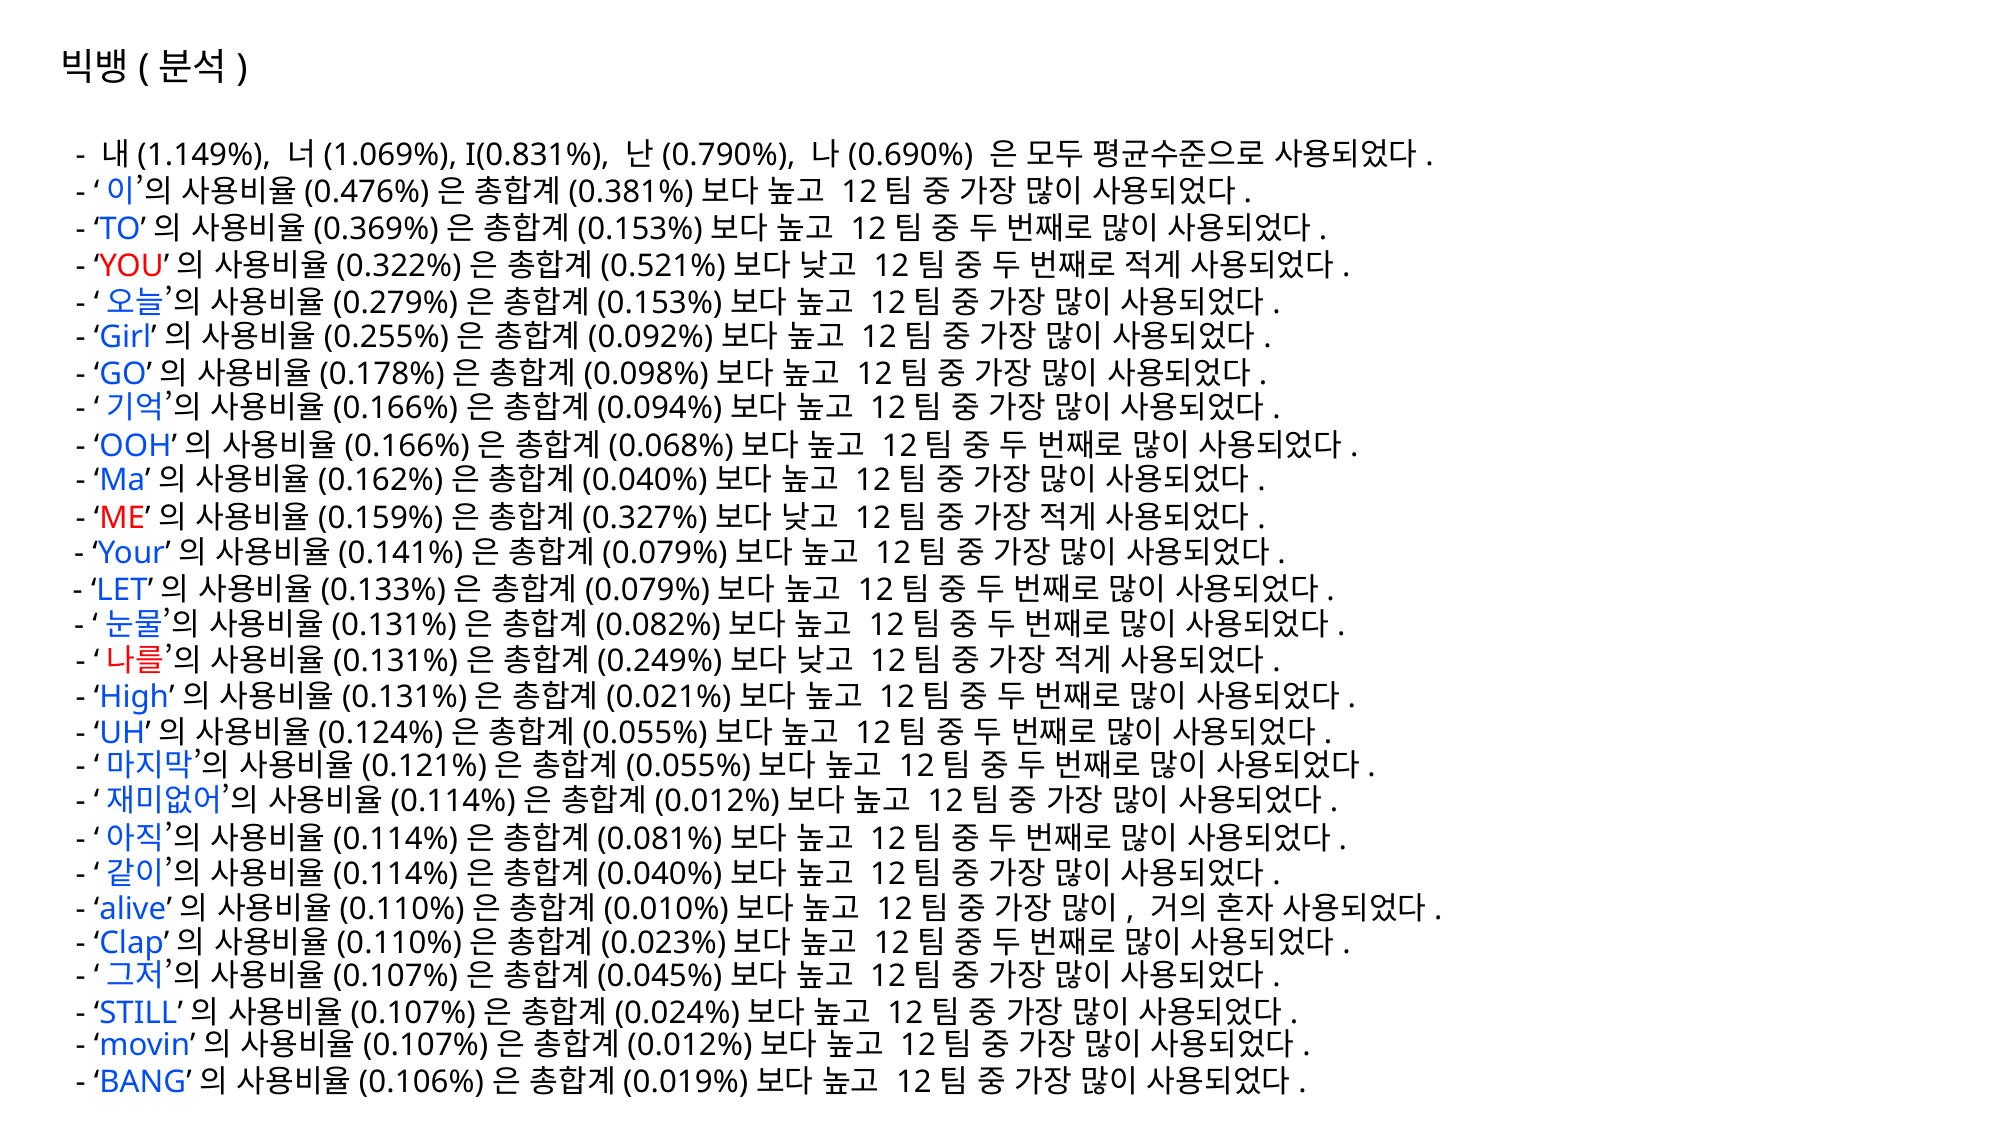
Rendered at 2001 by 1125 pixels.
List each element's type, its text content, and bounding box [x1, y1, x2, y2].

text_box - ‘오늘’의 사용비율(0.279%)은 총합계(0.153%)보다 높고 12팀 중 가장 많이 사용되었다. [60, 275, 1893, 309]
text_box - ‘OOH’의 사용비율(0.166%)은 총합계(0.068%)보다 높고 12팀 중 두 번째로 많이 사용되었다. [60, 418, 1893, 452]
text_box - ‘UH’의 사용비율(0.124%)은 총합계(0.055%)보다 높고 12팀 중 두 번째로 많이 사용되었다. [60, 704, 1893, 738]
text_box - ‘아직’의 사용비율(0.114%)은 총합계(0.081%)보다 높고 12팀 중 두 번째로 많이 사용되었다. [60, 810, 1893, 846]
text_box - ‘BANG’의 사용비율(0.106%)은 총합계(0.019%)보다 높고 12팀 중 가장 많이 사용되었다. [60, 1053, 1893, 1106]
text_box - ‘기억’의 사용비율(0.166%)은 총합계(0.094%)보다 높고 12팀 중 가장 많이 사용되었다. [60, 380, 1893, 418]
text_box - ‘그저’의 사용비율(0.107%)은 총합계(0.045%)보다 높고 12팀 중 가장 많이 사용되었다. [60, 948, 1893, 984]
text_box - ‘GO’의 사용비율(0.178%)은 총합계(0.098%)보다 높고 12팀 중 가장 많이 사용되었다. [60, 346, 1893, 380]
text_box - ‘마지막’의 사용비율(0.121%)은 총합계(0.055%)보다 높고 12팀 중 두 번째로 많이 사용되었다. [60, 738, 1893, 772]
text_box - ‘Girl’의 사용비율(0.255%)은 총합계(0.092%)보다 높고 12팀 중 가장 많이 사용되었다. [60, 309, 1893, 346]
text_box - ‘재미없어’의 사용비율(0.114%)은 총합계(0.012%)보다 높고 12팀 중 가장 많이 사용되었다. [60, 772, 1893, 810]
text_box - ‘High’의 사용비율(0.131%)은 총합계(0.021%)보다 높고 12팀 중 두 번째로 많이 사용되었다. [60, 668, 1893, 704]
text_box - ‘Clap’의 사용비율(0.110%)은 총합계(0.023%)보다 높고 12팀 중 두 번째로 많이 사용되었다. [60, 915, 1893, 948]
text_box - ‘Your’의 사용비율(0.141%)은 총합계(0.079%)보다 높고 12팀 중 가장 많이 사용되었다. [59, 524, 1892, 577]
text_box - ‘STILL’의 사용비율(0.107%)은 총합계(0.024%)보다 높고 12팀 중 가장 많이 사용되었다. [60, 984, 1893, 1017]
text_box - ‘movin’의 사용비율(0.107%)은 총합계(0.012%)보다 높고 12팀 중 가장 많이 사용되었다. [60, 1017, 1893, 1053]
text_box - ‘Ma’의 사용비율(0.162%)은 총합계(0.040%)보다 높고 12팀 중 가장 많이 사용되었다. [60, 452, 1893, 489]
text_box - ‘YOU’의 사용비율(0.322%)은 총합계(0.521%)보다 낮고 12팀 중 두 번째로 적게 사용되었다. [60, 238, 1893, 275]
text_box - ‘이’의 사용비율(0.476%)은 총합계(0.381%)보다 높고 12팀 중 가장 많이 사용되었다. [60, 164, 1893, 201]
text_box - ‘나를’의 사용비율(0.131%)은 총합계(0.249%)보다 낮고 12팀 중 가장 적게 사용되었다. [60, 632, 1893, 668]
text_box 빅뱅(분석) [45, 35, 278, 95]
text_box - ‘LET’의 사용비율(0.133%)은 총합계(0.079%)보다 높고 12팀 중 두 번째로 많이 사용되었다. [57, 561, 1890, 614]
text_box - ‘ME’의 사용비율(0.159%)은 총합계(0.327%)보다 낮고 12팀 중 가장 적게 사용되었다. [60, 489, 1893, 543]
text_box - ‘alive’의 사용비율(0.110%)은 총합계(0.010%)보다 높고 12팀 중 가장 많이, 거의 혼자 사용되었다. [60, 881, 1893, 915]
text_box - ‘같이’의 사용비율(0.114%)은 총합계(0.040%)보다 높고 12팀 중 가장 많이 사용되었다. [60, 846, 1893, 881]
text_box - ‘TO’의 사용비율(0.369%)은 총합계(0.153%)보다 높고 12팀 중 두 번째로 많이 사용되었다. [60, 201, 1893, 238]
text_box - 내(1.149%), 너(1.069%), I(0.831%), 난(0.790%), 나(0.690%) 은 모두 평균수준으로 사용되었다. [60, 127, 1893, 164]
text_box - ‘눈물’의 사용비율(0.131%)은 총합계(0.082%)보다 높고 12팀 중 두 번째로 많이 사용되었다. [59, 596, 1892, 650]
